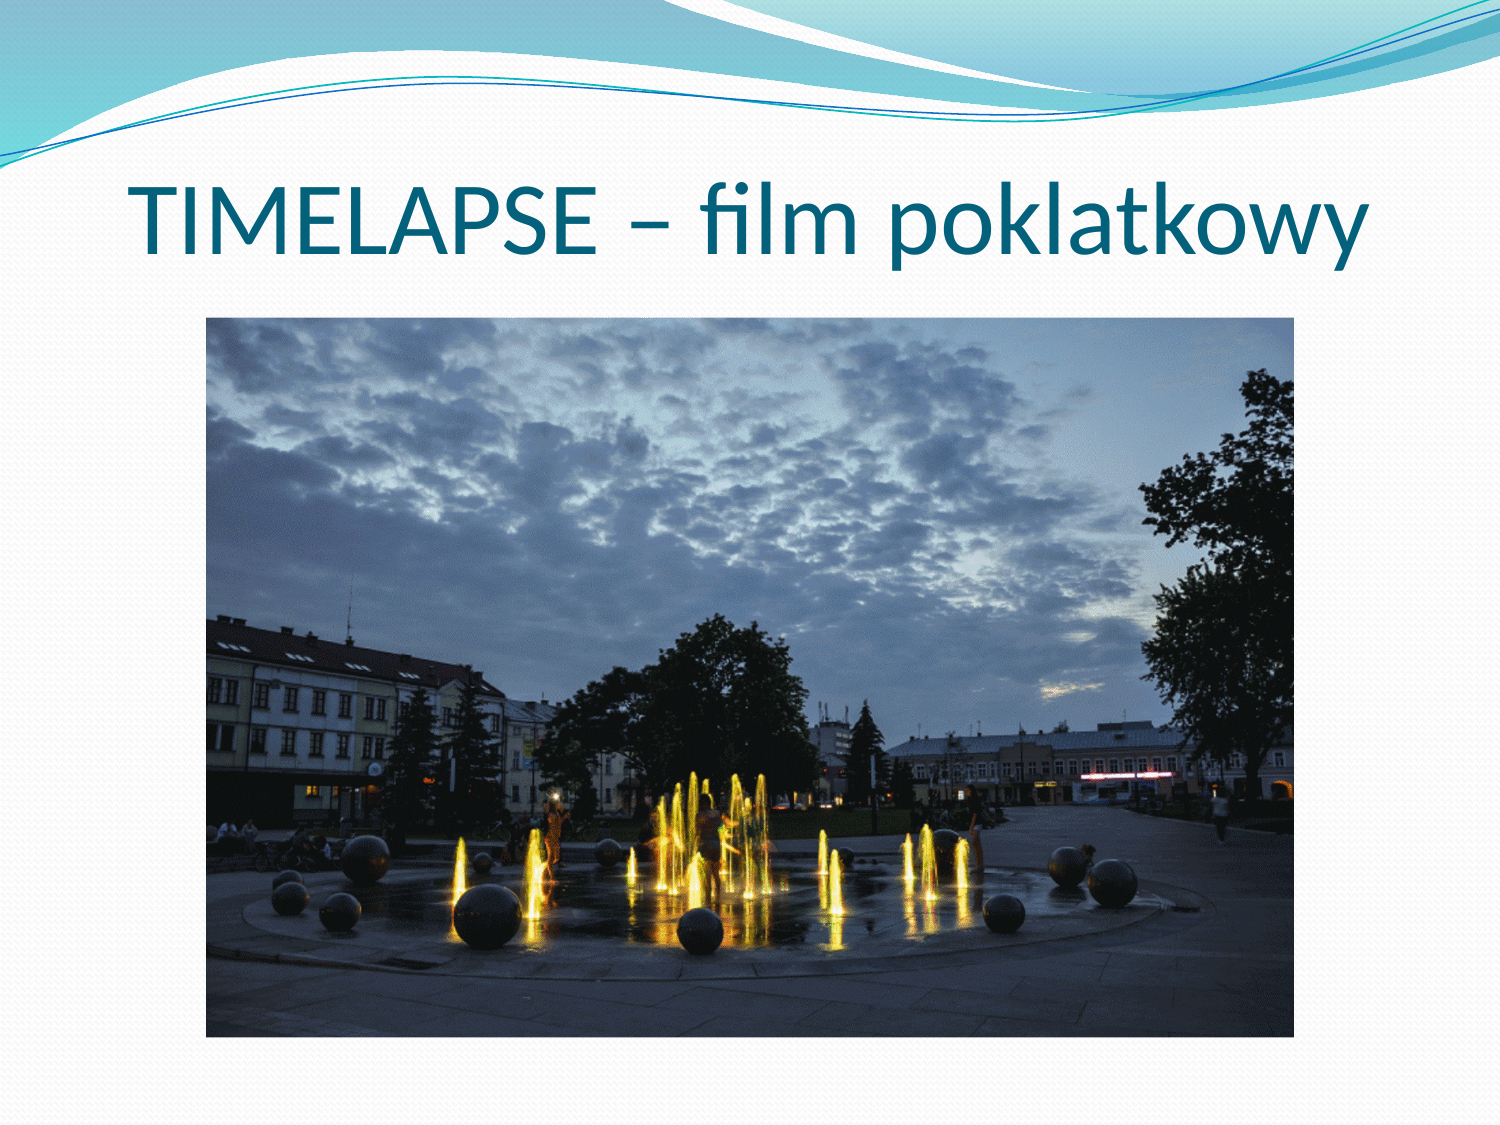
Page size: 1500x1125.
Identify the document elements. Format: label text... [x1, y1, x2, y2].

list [206, 317, 1294, 1038]
title TIMELAPSE – film poklatkowy [75, 115, 1425, 303]
